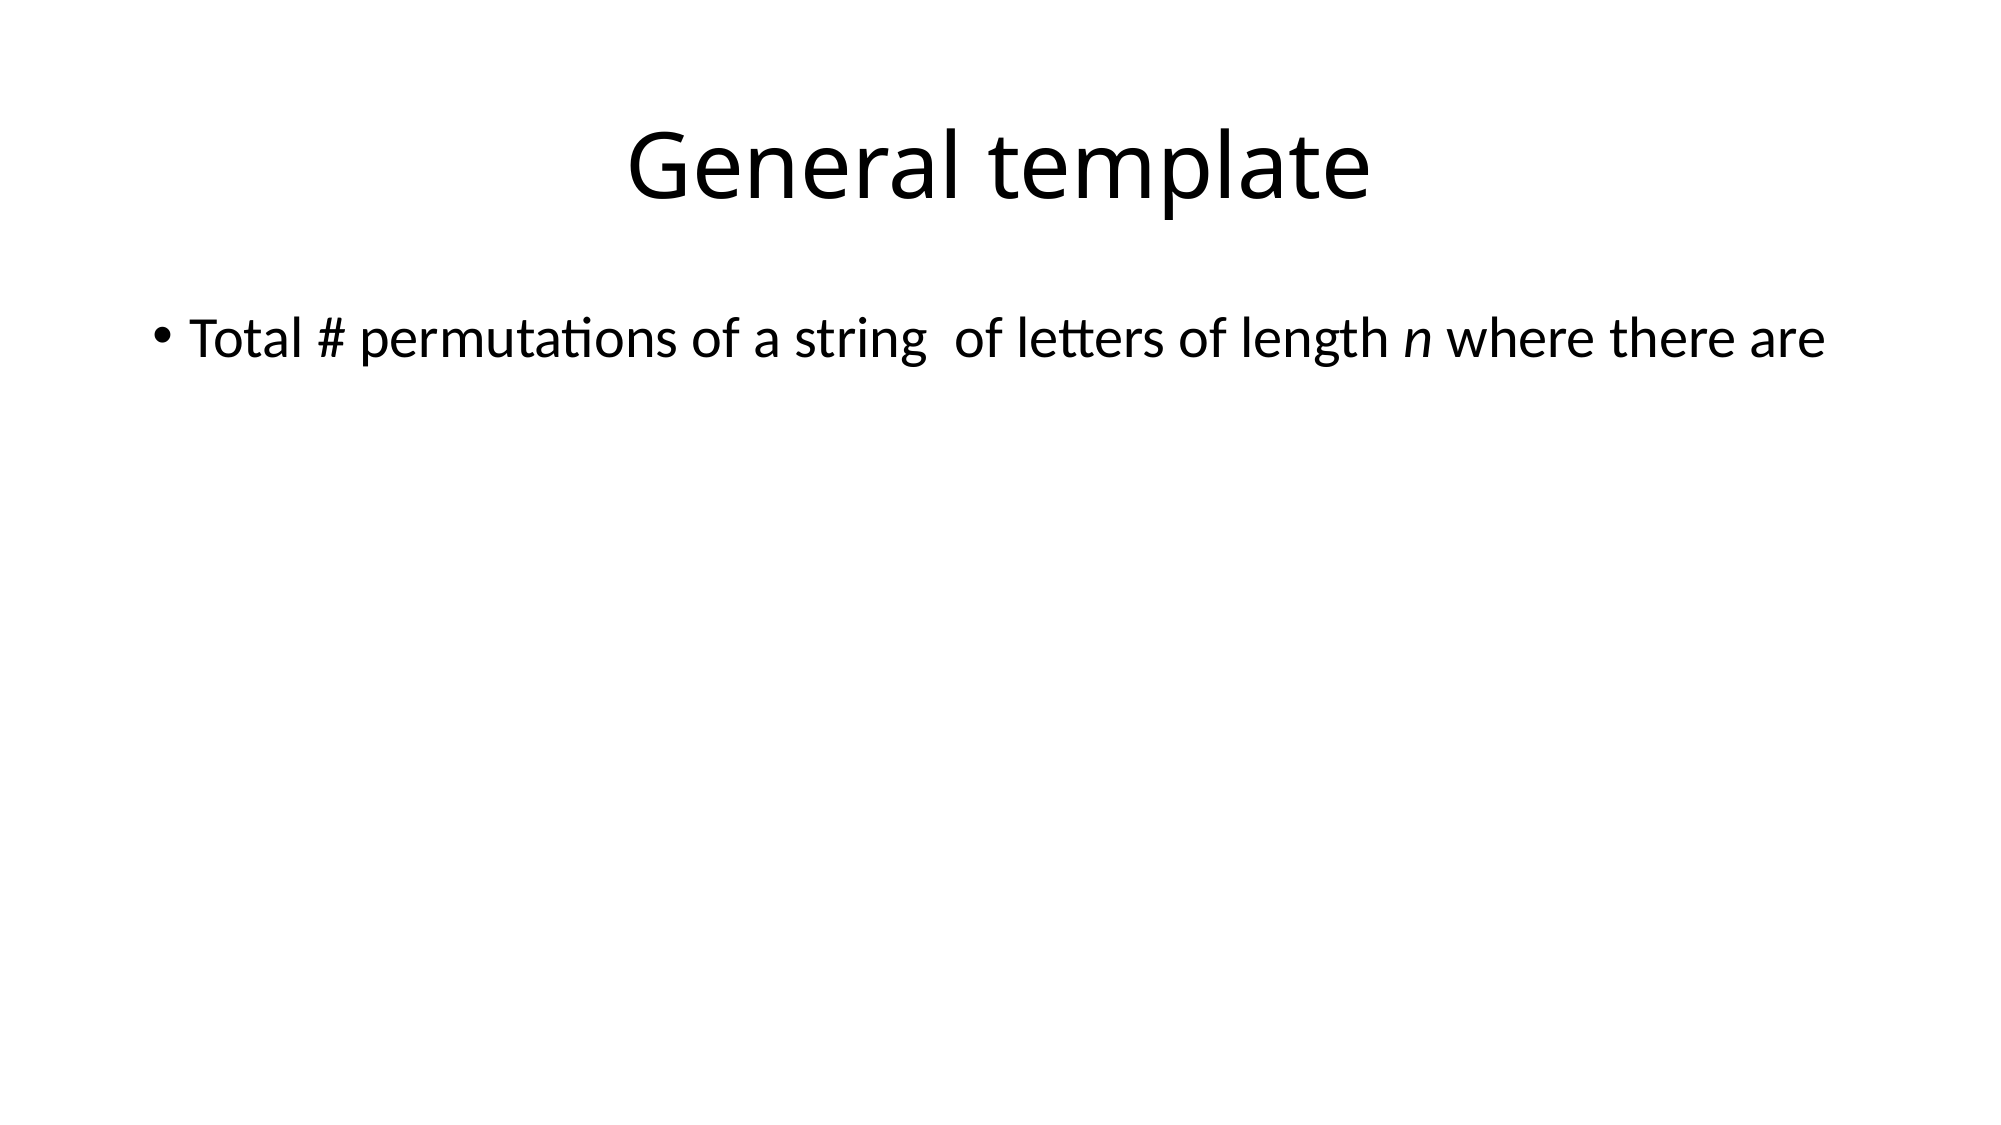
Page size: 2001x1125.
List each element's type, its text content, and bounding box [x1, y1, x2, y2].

title General template [137, 59, 1863, 278]
